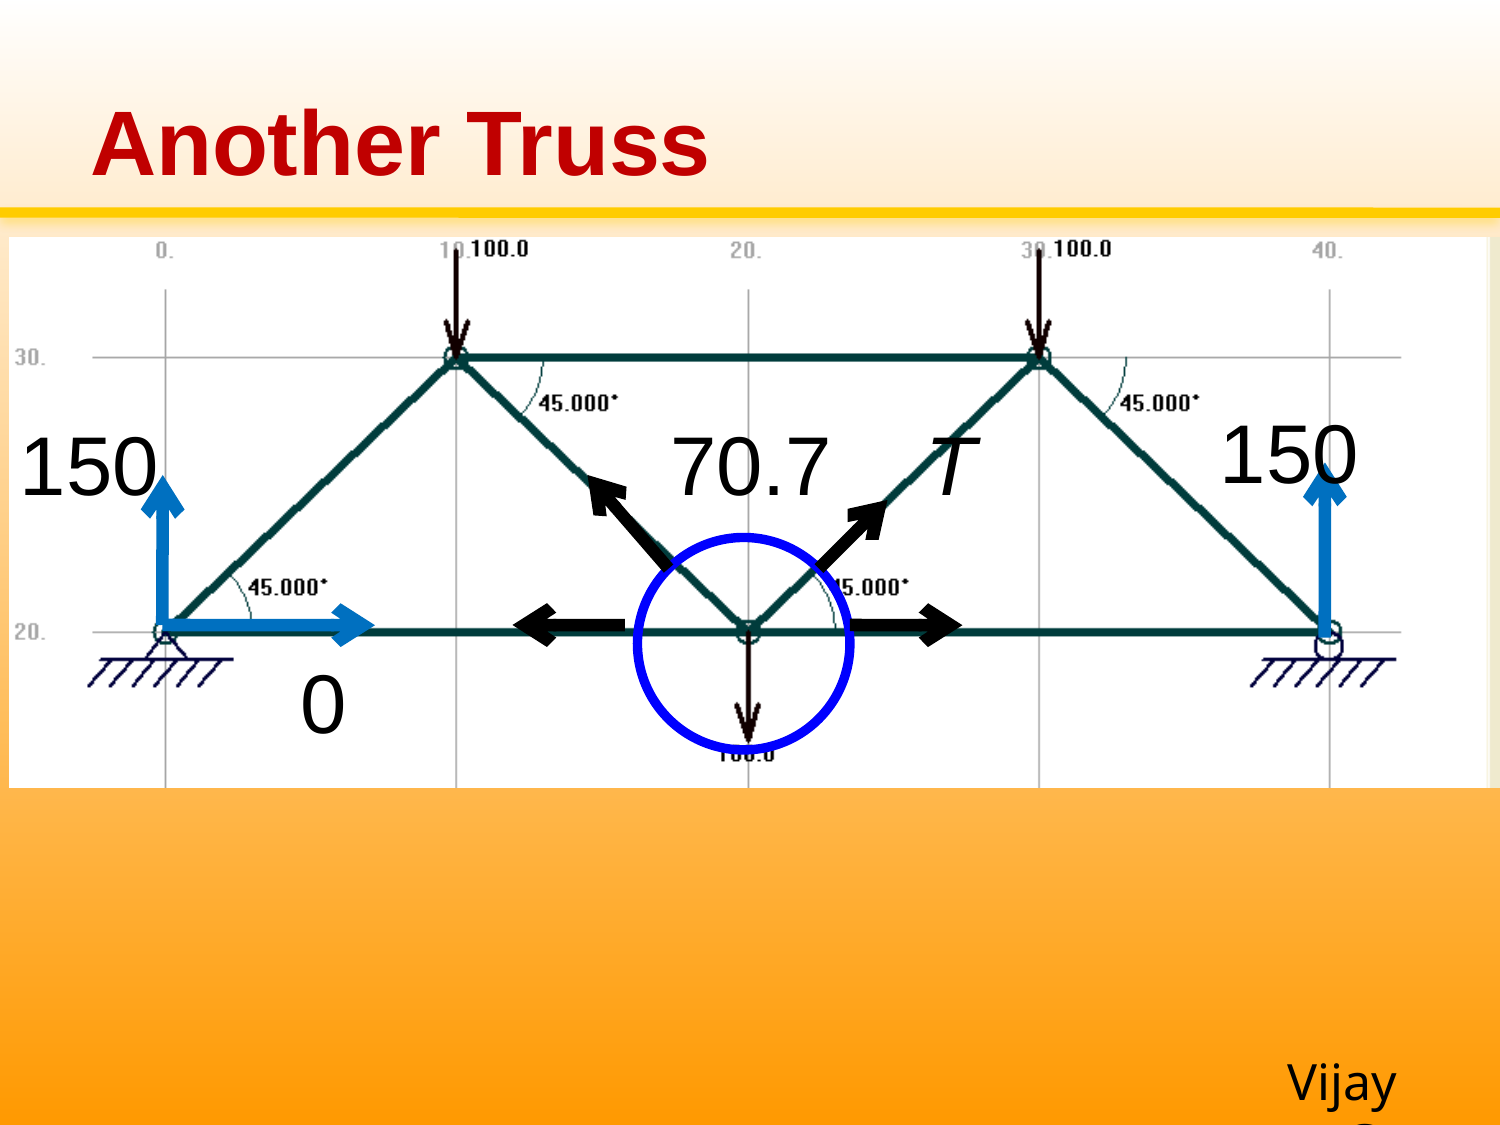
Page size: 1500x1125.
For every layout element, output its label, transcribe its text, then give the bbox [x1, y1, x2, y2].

picture [9, 237, 1500, 788]
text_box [512, 522, 963, 626]
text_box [74, 399, 1416, 514]
title Another Truss [74, 44, 1426, 233]
